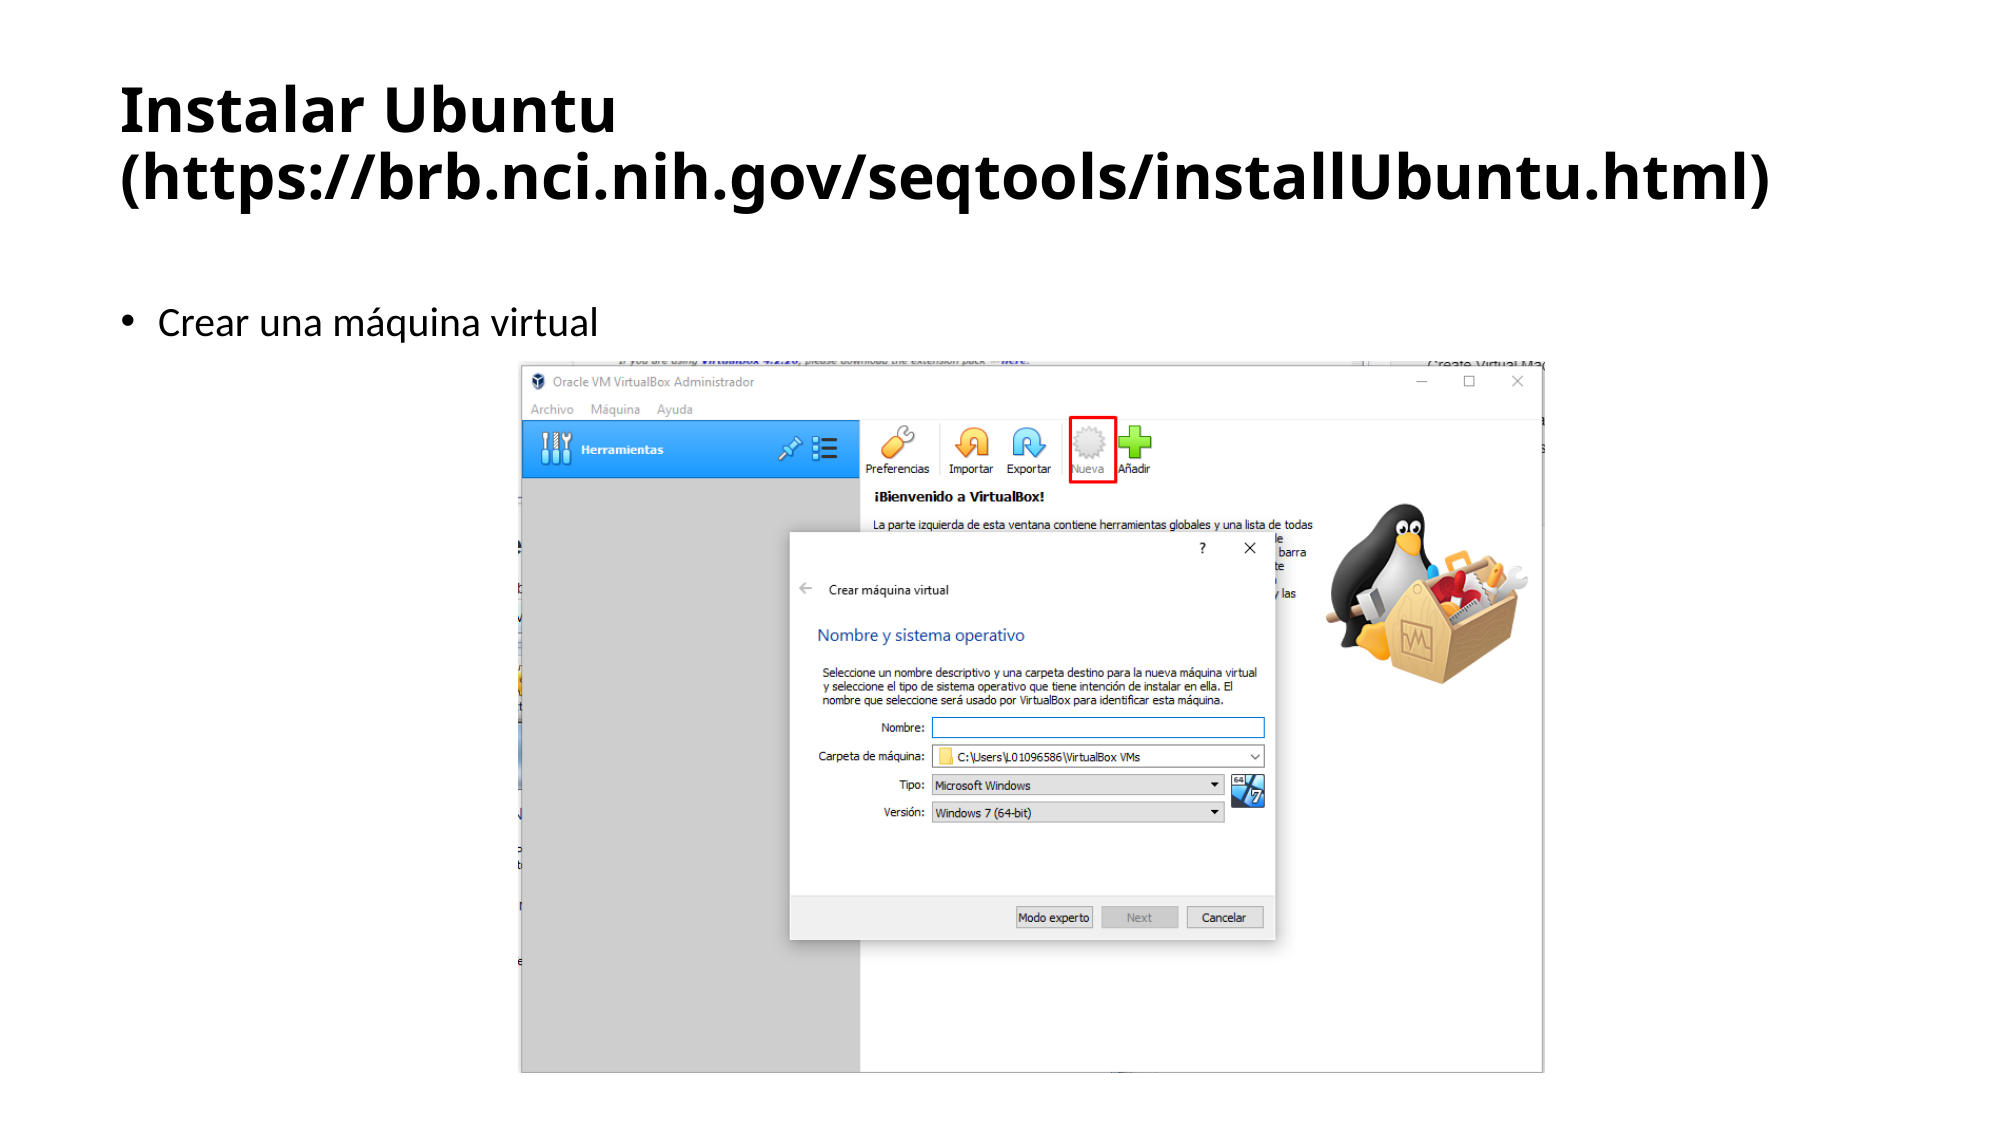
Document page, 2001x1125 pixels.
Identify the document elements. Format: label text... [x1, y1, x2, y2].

picture [518, 361, 1545, 1073]
title Instalar Ubuntu (https://brb.nci.nih.gov/seqtools/installUbuntu.html) [105, 52, 1895, 240]
list Crear una máquina virtual [105, 292, 763, 1014]
